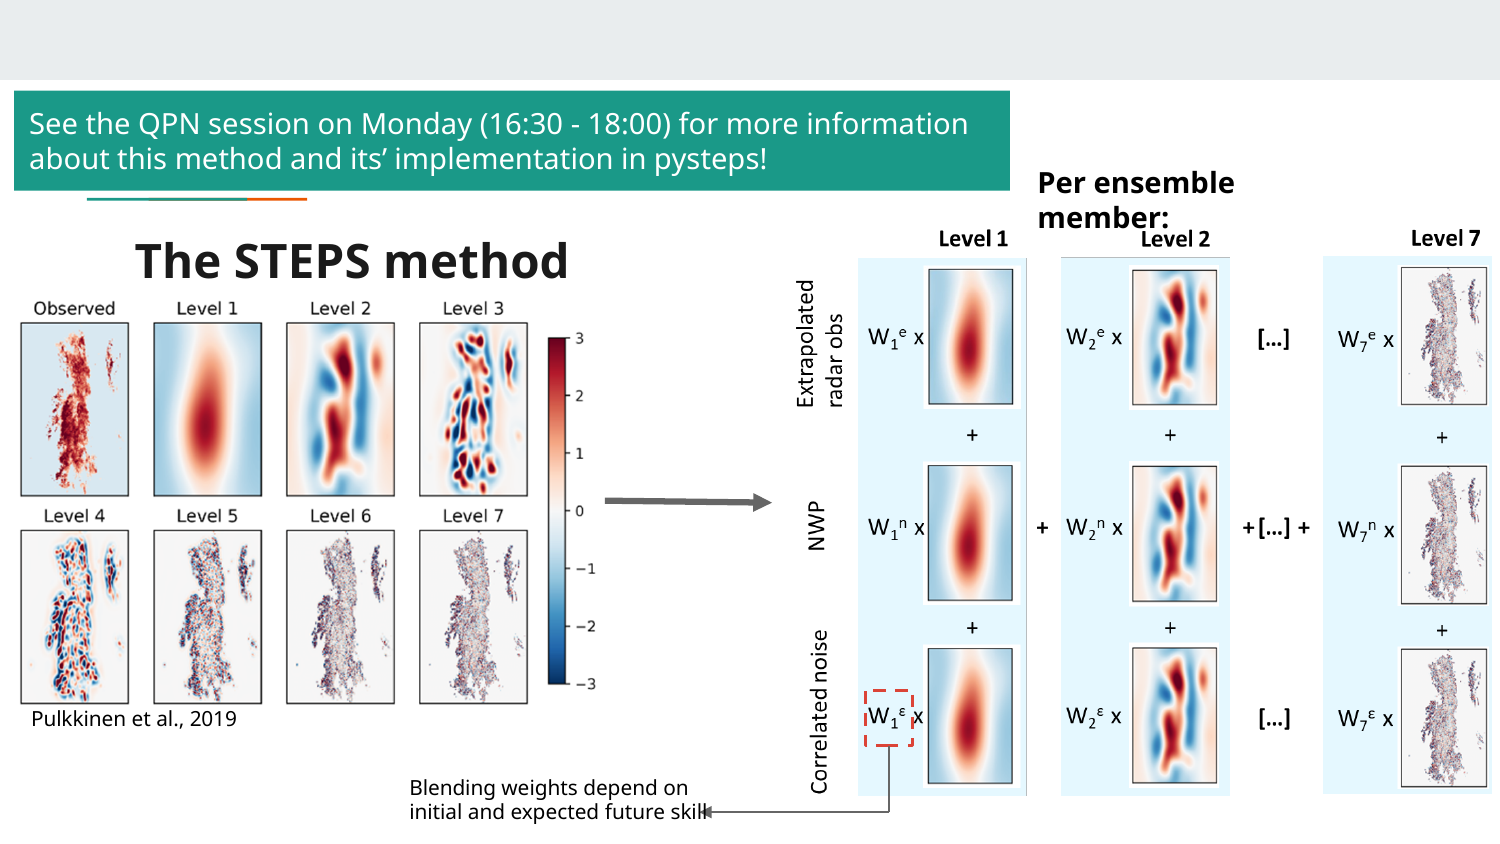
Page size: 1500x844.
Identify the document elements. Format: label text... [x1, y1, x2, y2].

text_box Blending weights depend on initial and expected future skill [394, 759, 741, 840]
text_box See the QPN session on Monday (16:30 - 18:00) for more information about this method and its’ implementation in pysteps! [14, 90, 1010, 191]
picture [0, 288, 606, 713]
text_box Pulkkinen et al., 2019 [16, 693, 654, 744]
picture [780, 213, 1500, 810]
title The STEPS method [119, 216, 776, 305]
text_box Per ensemble member: [1022, 149, 1334, 212]
